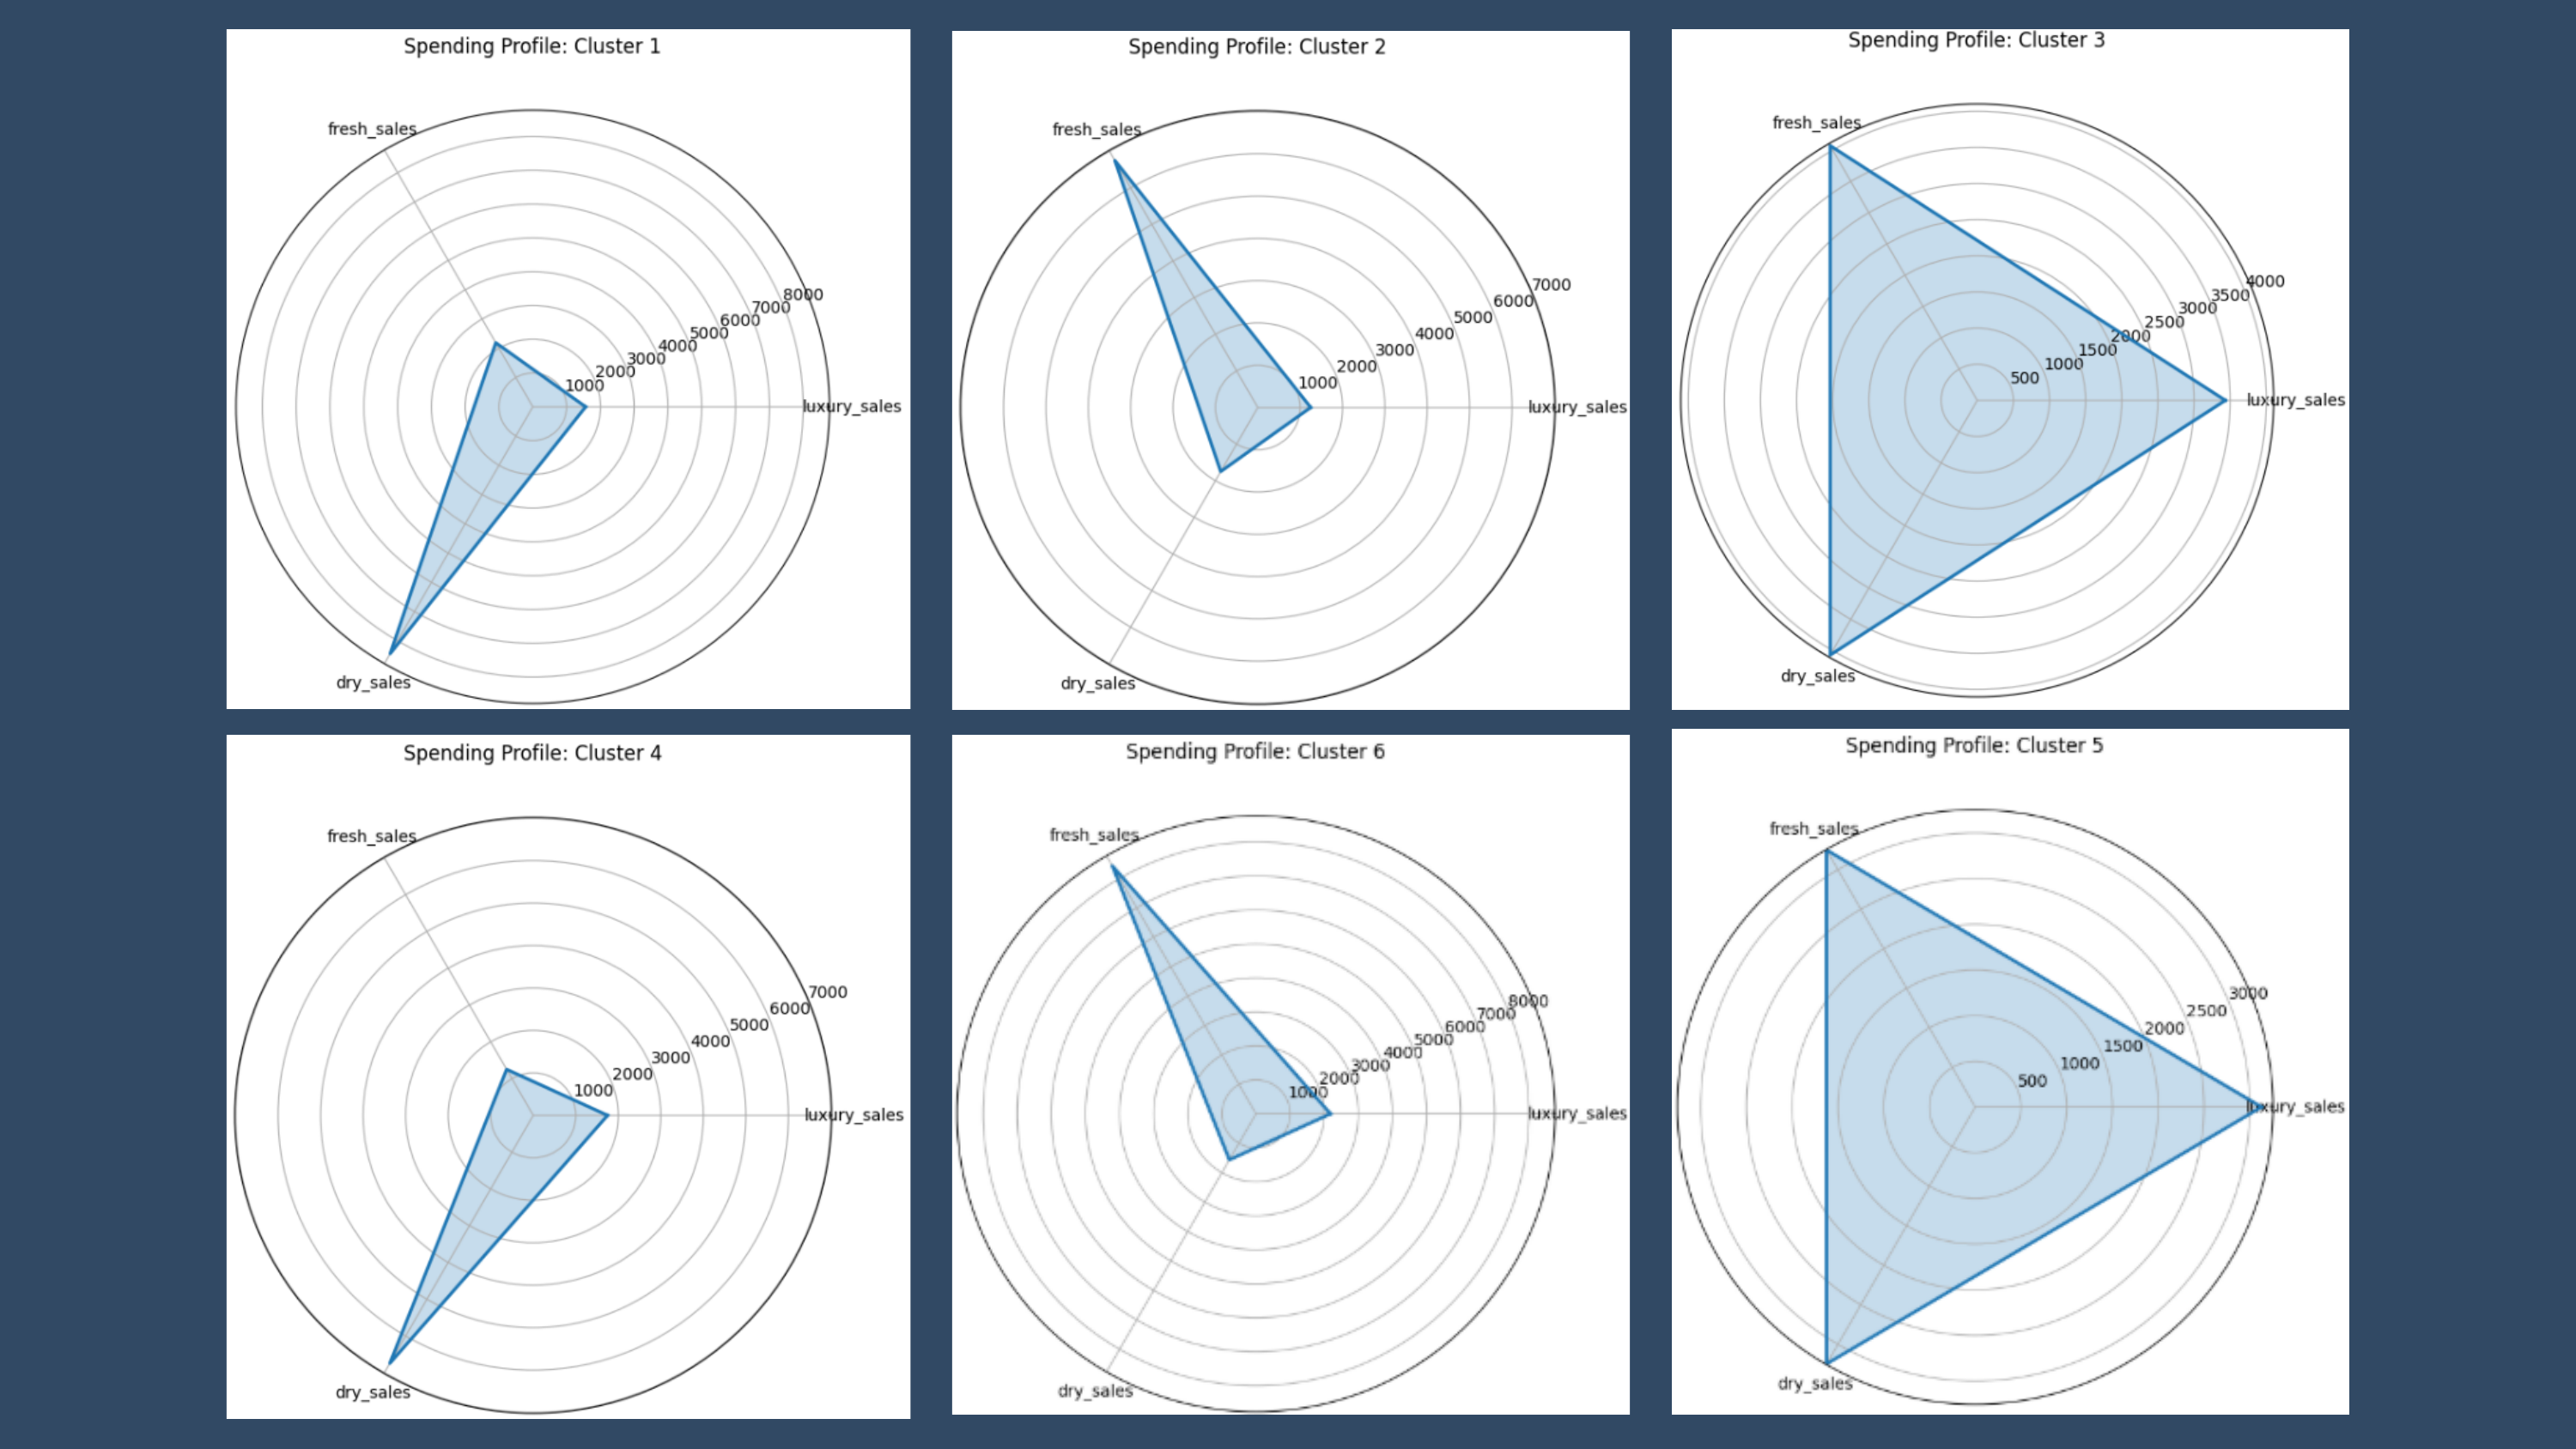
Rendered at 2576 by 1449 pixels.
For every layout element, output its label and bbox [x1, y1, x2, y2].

text_box [226, 735, 911, 1419]
text_box [1672, 729, 2349, 1415]
text_box [951, 31, 1631, 710]
text_box [951, 735, 1631, 1415]
text_box [226, 29, 911, 709]
text_box [1672, 29, 2349, 710]
